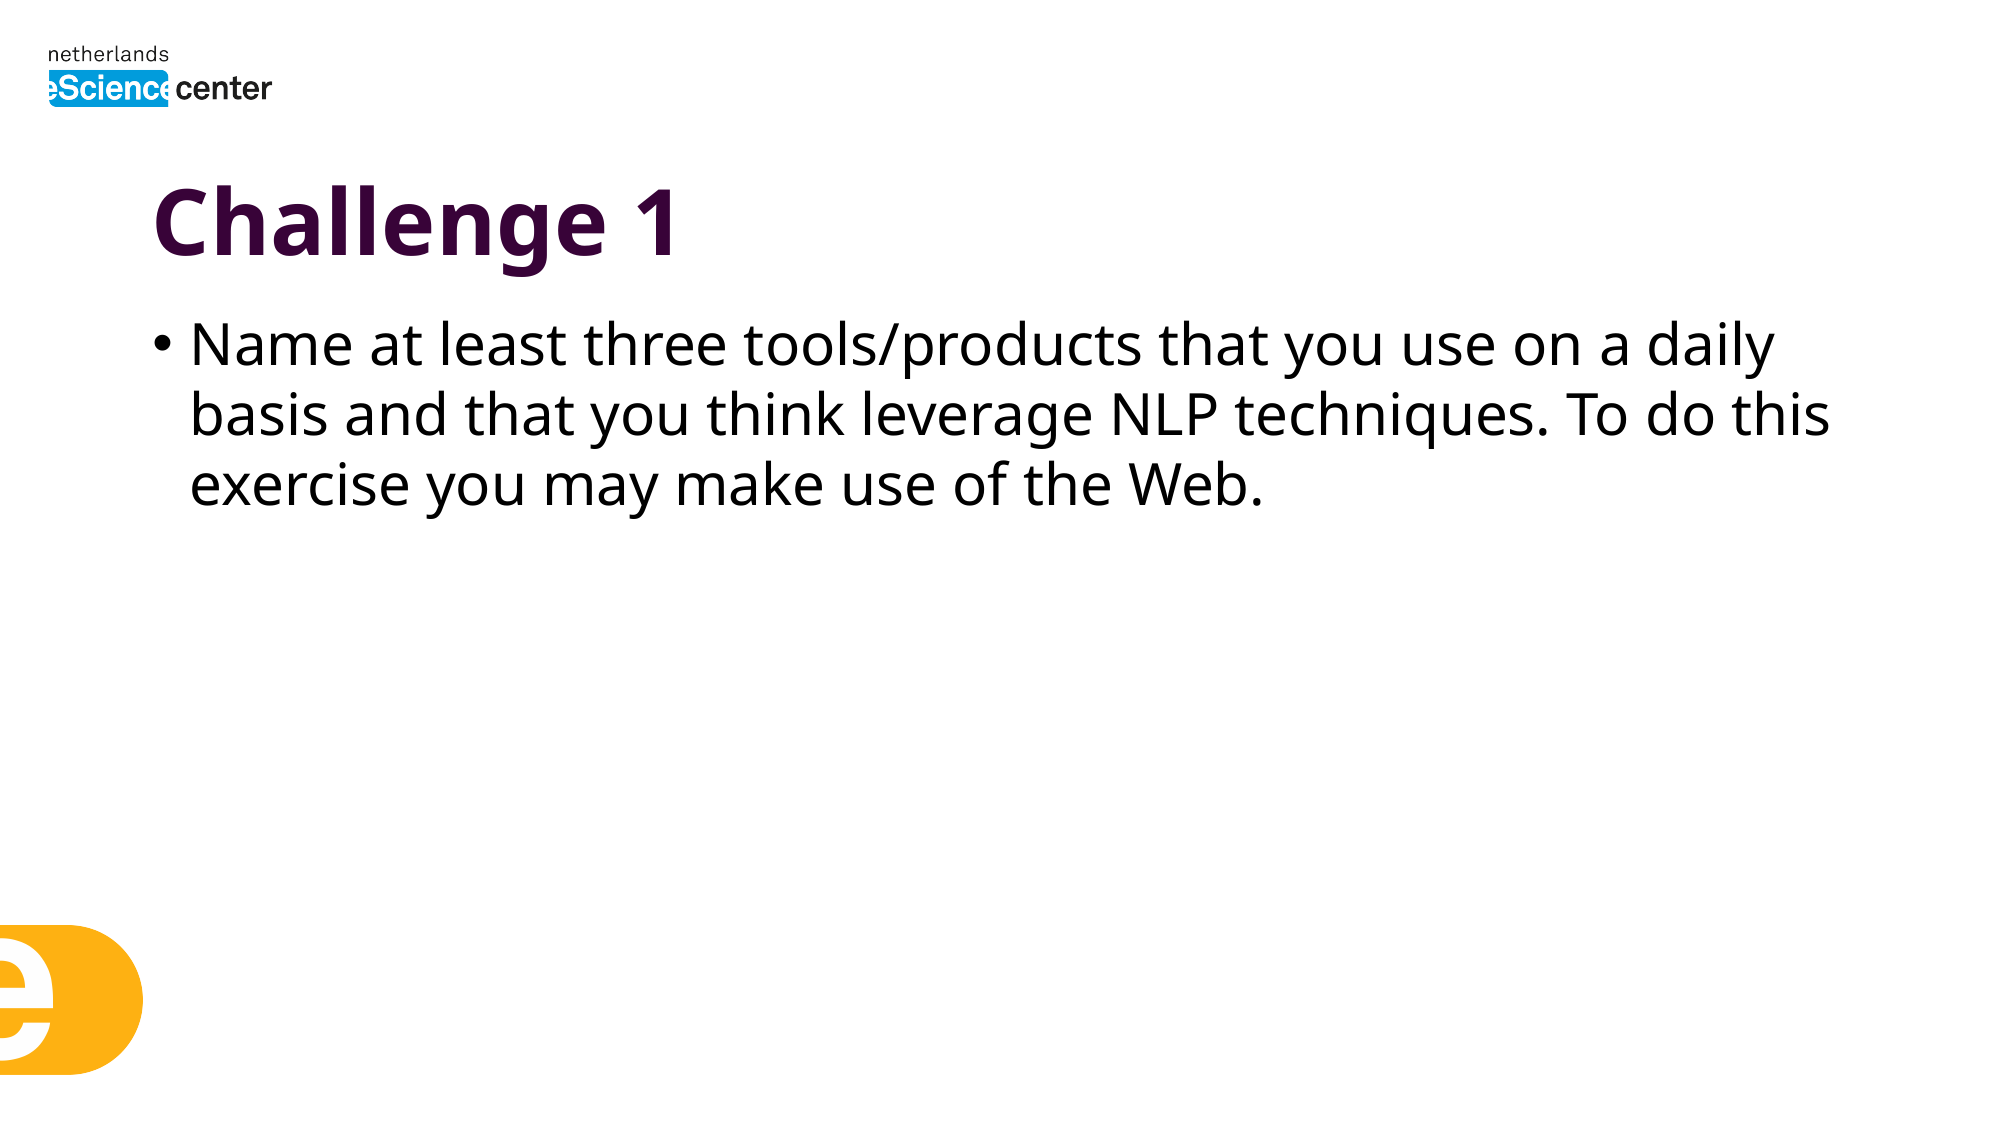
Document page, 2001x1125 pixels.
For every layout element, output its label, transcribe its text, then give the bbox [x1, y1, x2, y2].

list Name at least three tools/products that you use on a daily basis and that you think leverage NLP techniques. To do this exercise you may make use of the Web. [137, 299, 1863, 1014]
title Challenge 1 [136, 151, 1863, 300]
picture [17, 21, 295, 135]
picture [0, 925, 143, 1075]
